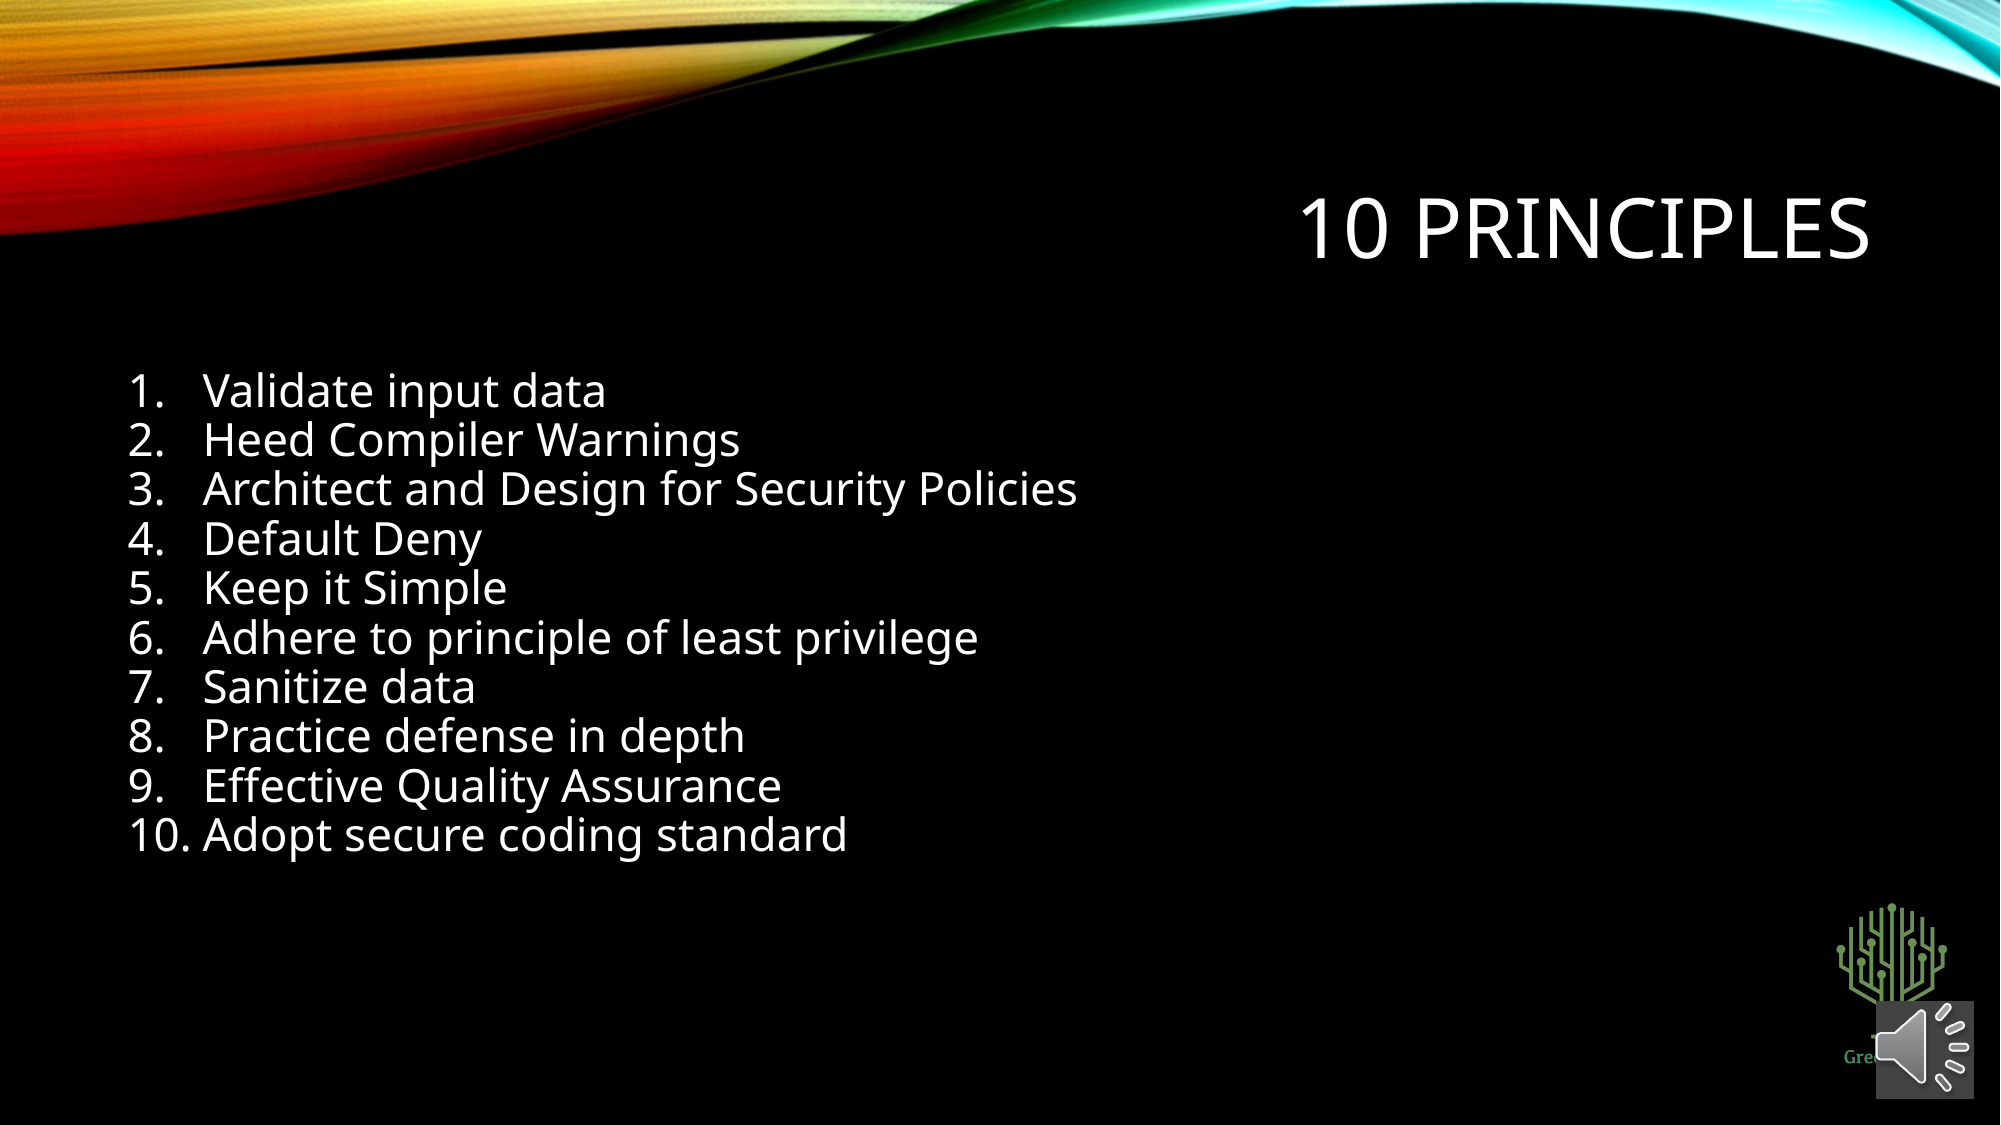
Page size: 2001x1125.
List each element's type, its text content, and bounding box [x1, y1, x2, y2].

picture [1817, 892, 1976, 1101]
title 10 PRINCIPLES [474, 125, 1888, 338]
picture [0, 0, 2000, 237]
list Validate input data Heed Compiler Warnings Architect and Design for Security Policies Default Deny Keep it Simple Adhere to principle of least privilege Sanitize data Practice defense in depth Effective Quality Assurance Adopt secure coding standard [112, 360, 1888, 1021]
